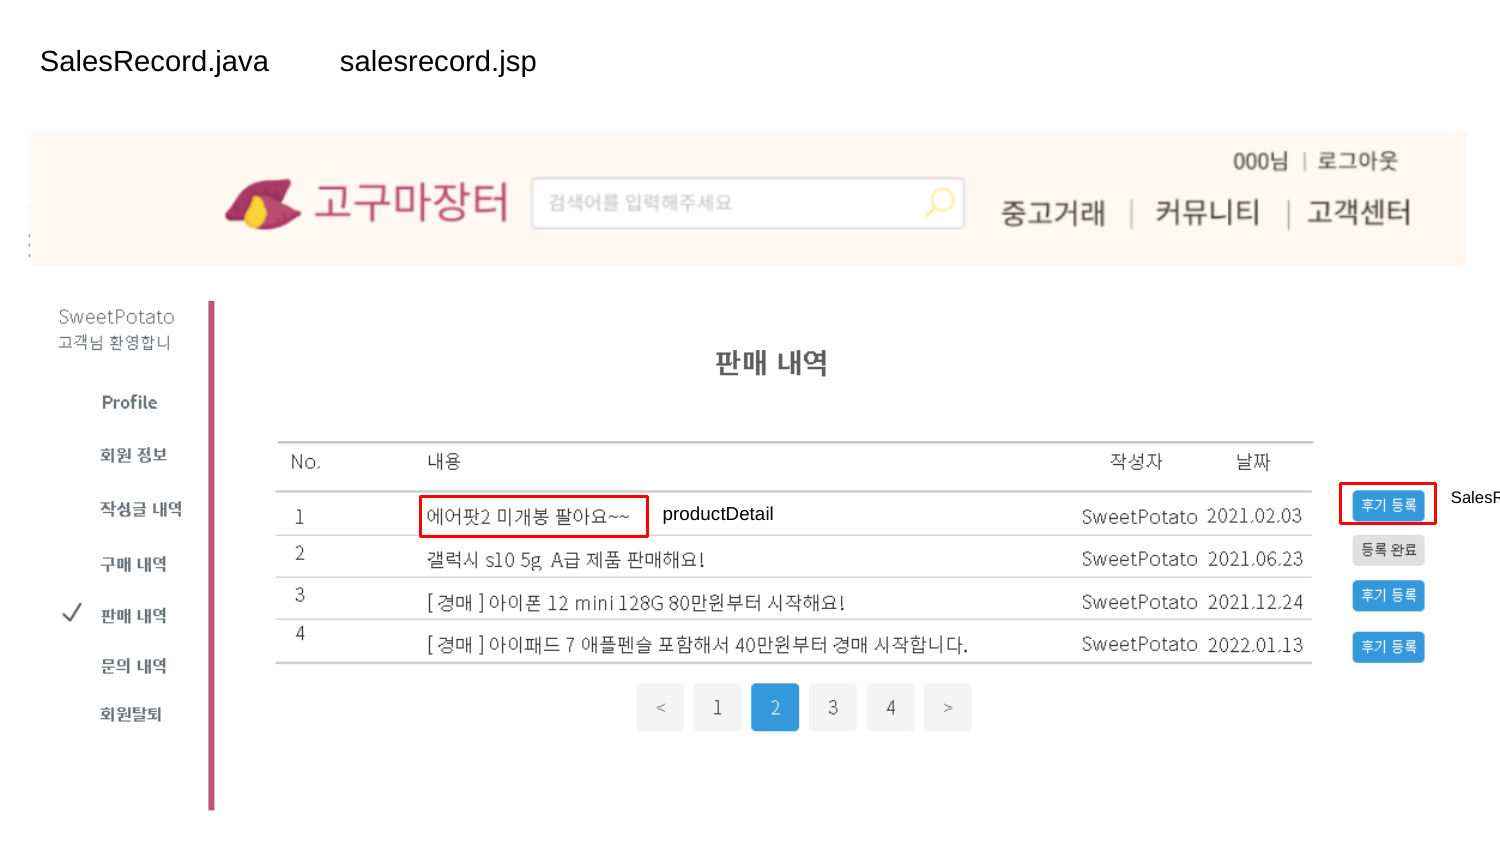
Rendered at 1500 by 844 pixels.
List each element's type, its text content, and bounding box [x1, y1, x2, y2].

text_box SalesRecord.java salesrecord.jsp [24, 27, 1407, 93]
picture [24, 132, 1476, 844]
text_box SalesReview [1479, 477, 1500, 518]
